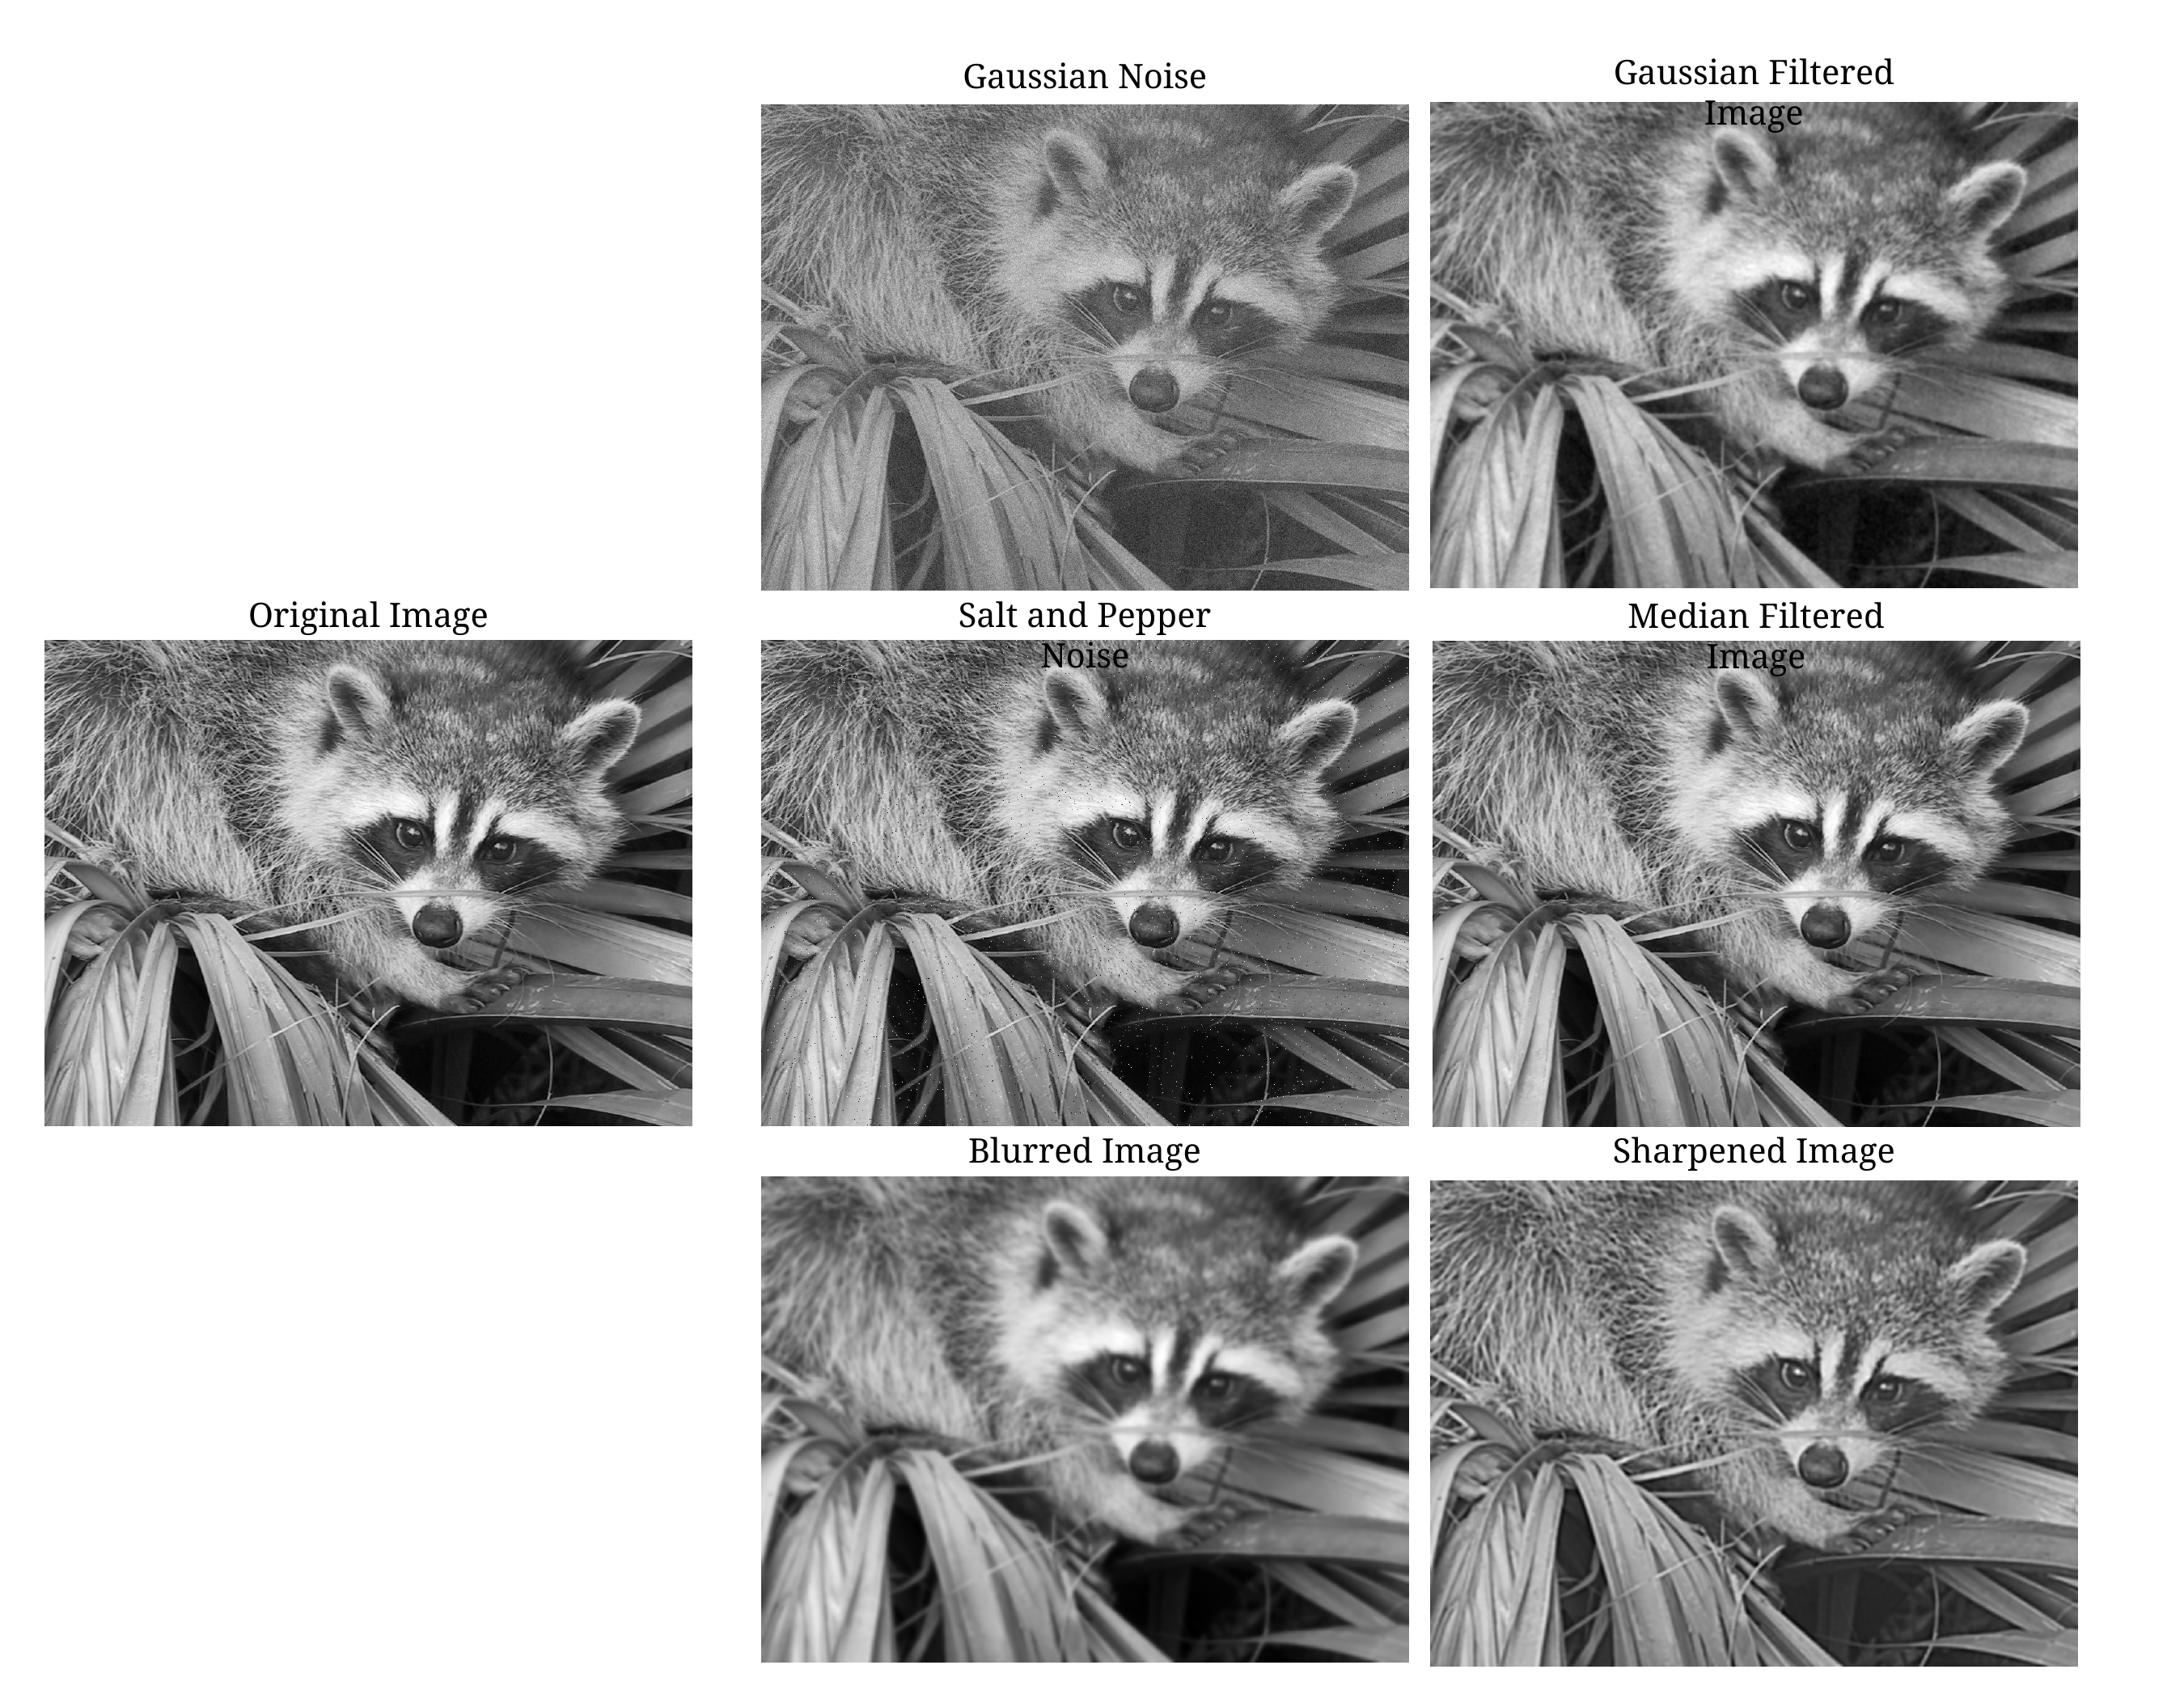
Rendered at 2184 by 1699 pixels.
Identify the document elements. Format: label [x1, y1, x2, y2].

text_box [44, 44, 2080, 1667]
